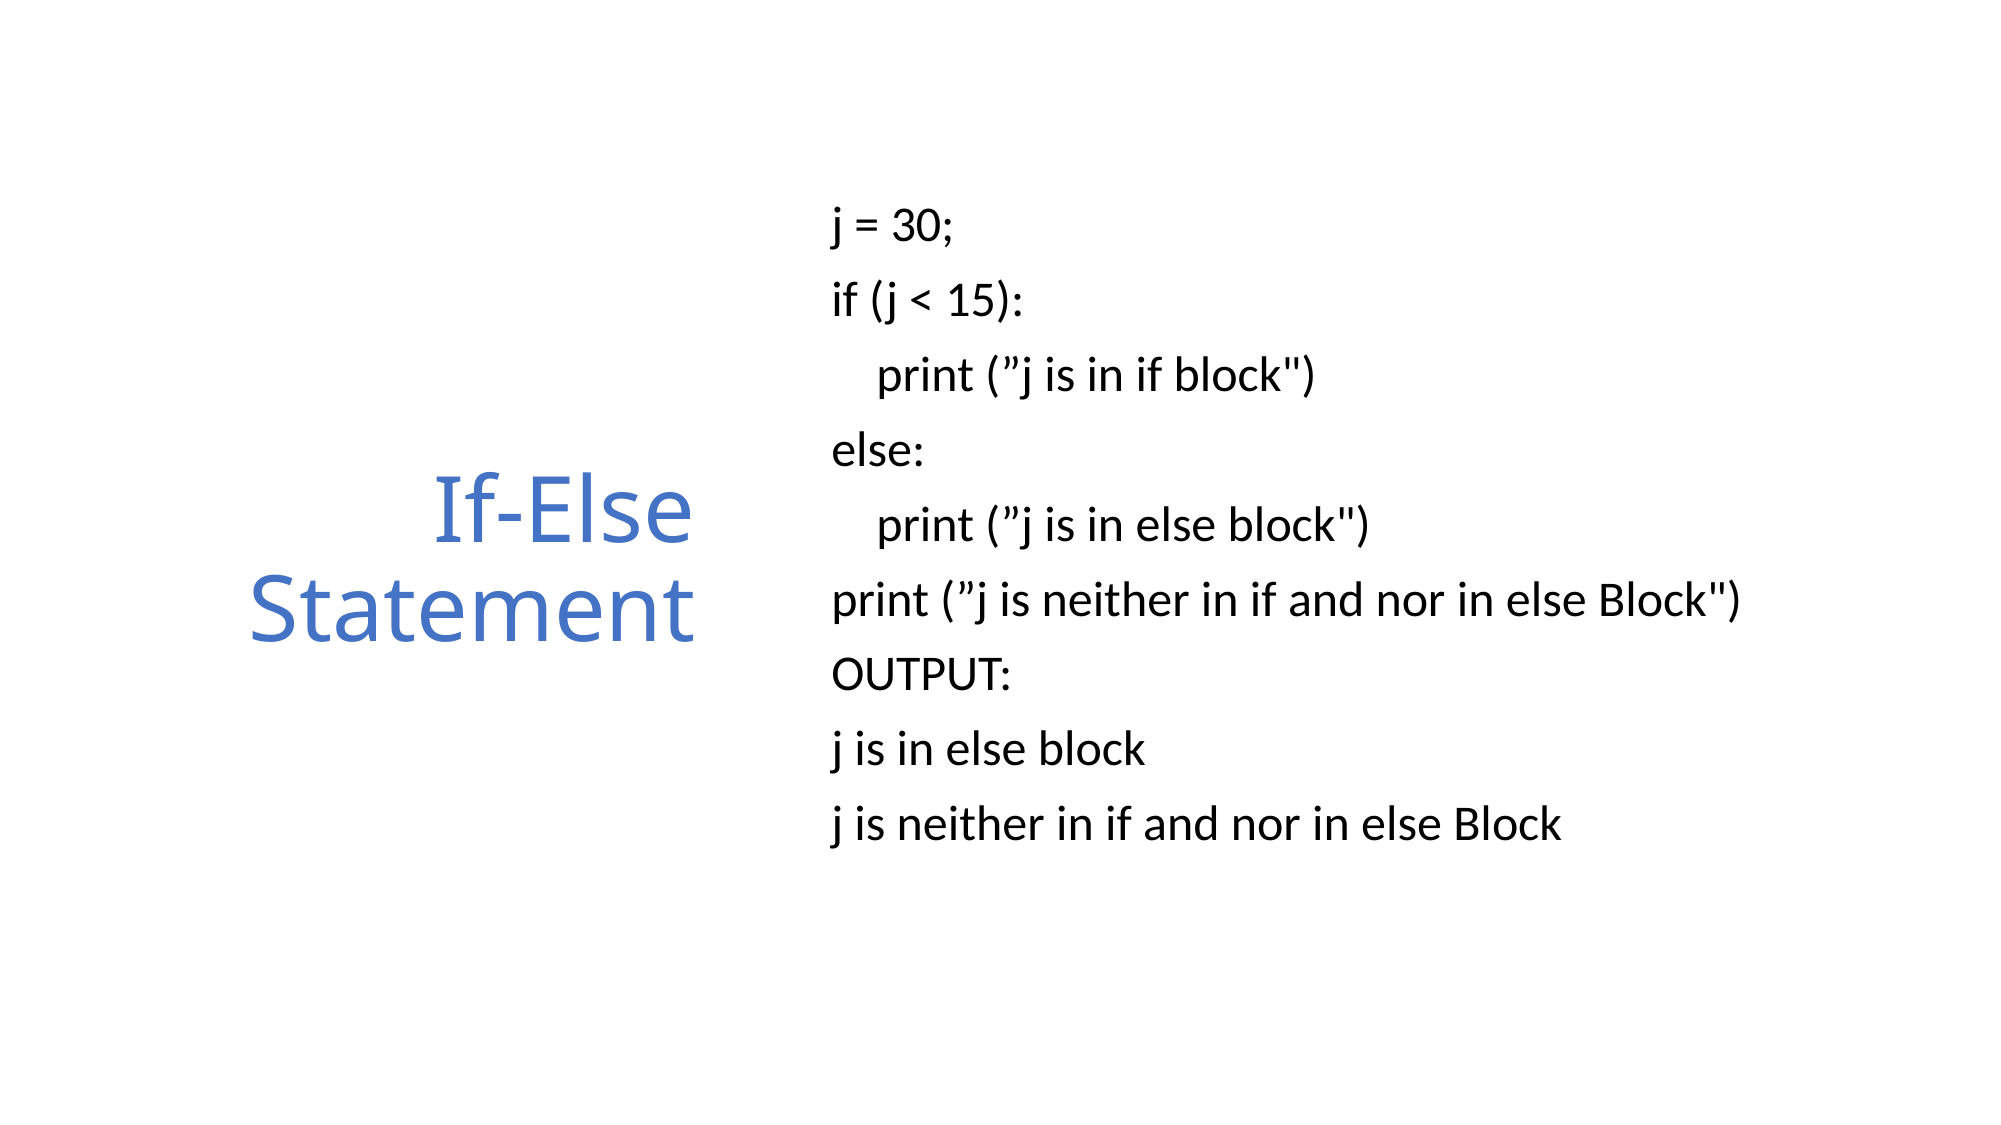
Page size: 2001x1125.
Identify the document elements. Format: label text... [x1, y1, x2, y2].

list j = 30; if (j < 15): print (”j is in if block") else: print (”j is in else block") print (”j is neither in if and nor in else Block") OUTPUT: j is in else block j is neither in if and nor in else Block [816, 158, 1863, 967]
title If-Else Statement [137, 158, 711, 967]
